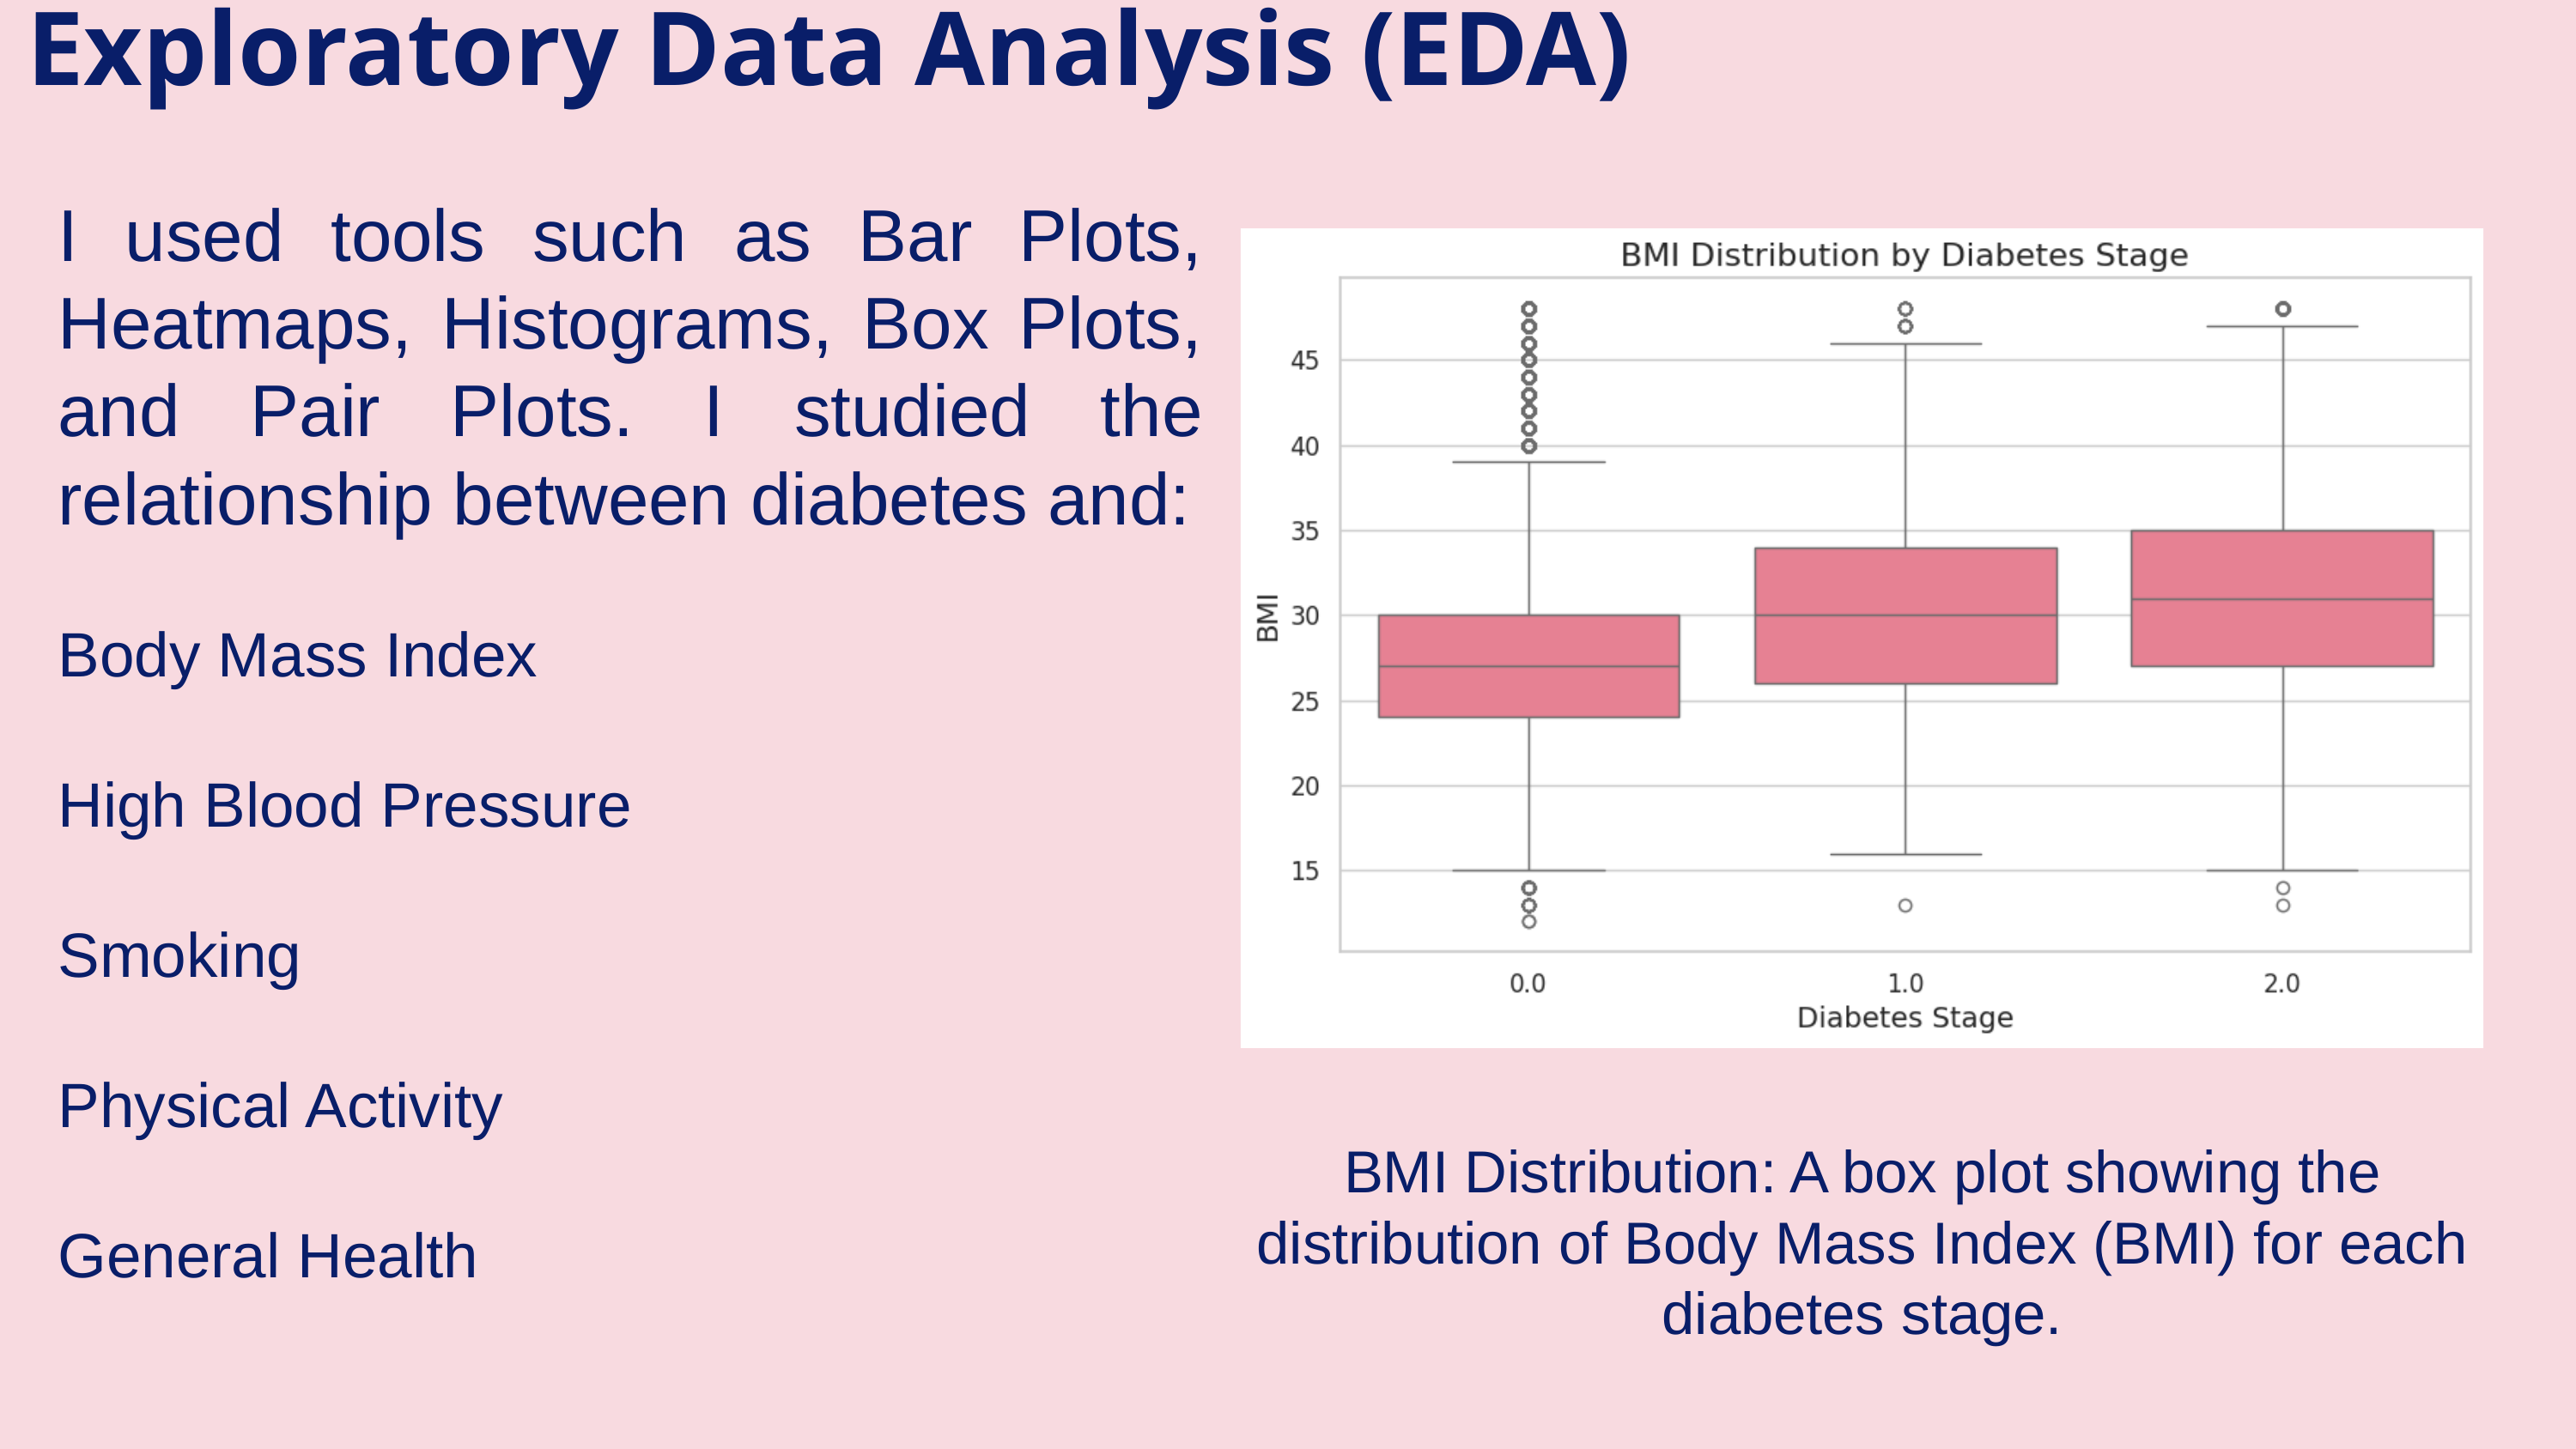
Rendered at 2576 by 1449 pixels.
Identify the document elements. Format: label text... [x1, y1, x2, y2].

text_box I used tools such as Bar Plots, Heatmaps, Histograms, Box Plots, and Pair Plots. I studied the relationship between diabetes and: Body Mass Index High Blood Pressure Smoking Physical Activity General Health [58, 187, 1205, 1291]
text_box Exploratory Data Analysis (EDA) [0, 0, 1772, 351]
text_box [1240, 228, 2484, 1048]
text_box BMI Distribution: A box plot showing the distribution of Body Mass Index (BMI) for each diabetes stage. [1240, 1133, 2484, 1347]
